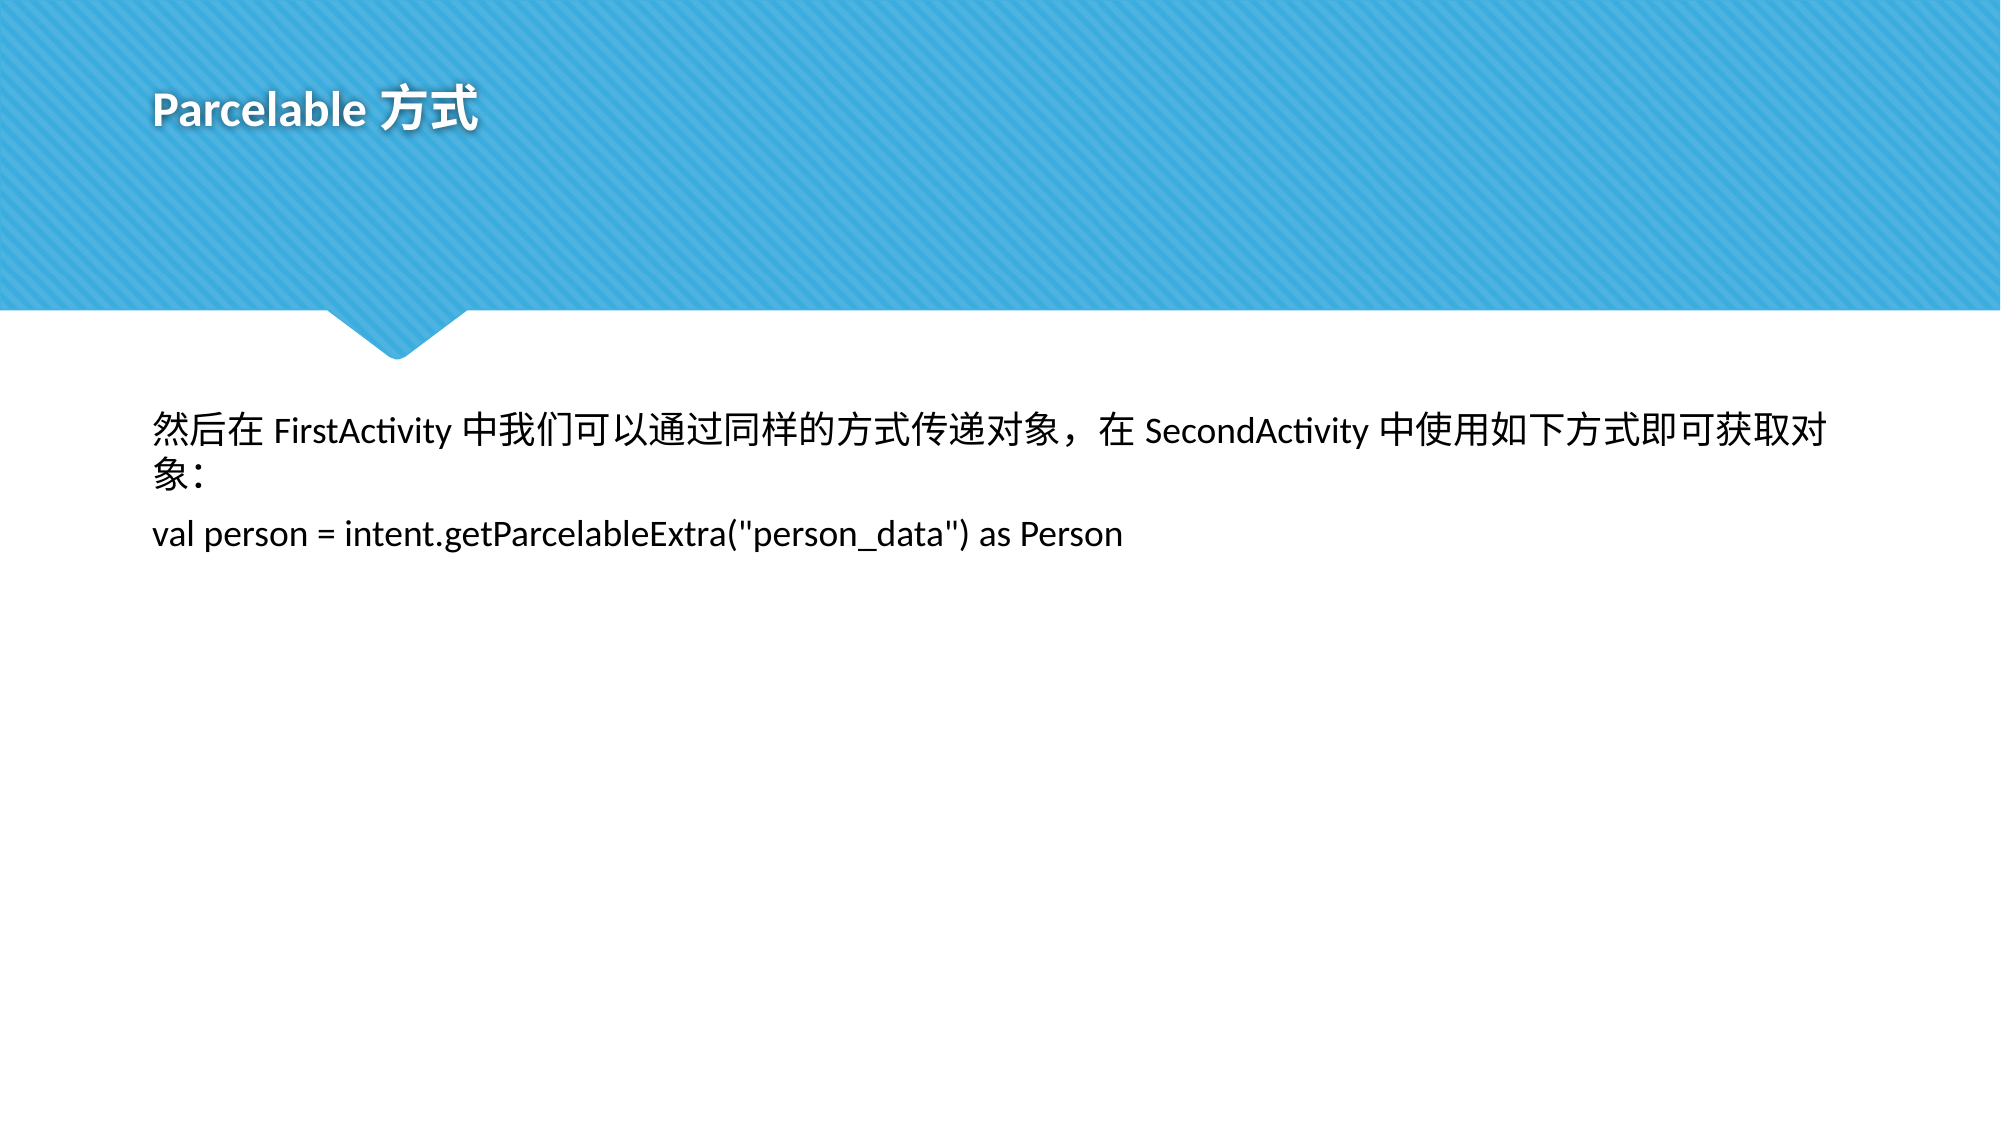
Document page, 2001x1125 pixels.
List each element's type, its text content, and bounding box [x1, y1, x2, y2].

text_box 然后在FirstActivity中我们可以通过同样的方式传递对象，在SecondActivity中使用如下方式即可获取对象： [137, 398, 1863, 501]
text_box val person = intent.getParcelableExtra("person_data") as Person [137, 501, 1863, 562]
title Parcelable方式 [137, 59, 1863, 144]
